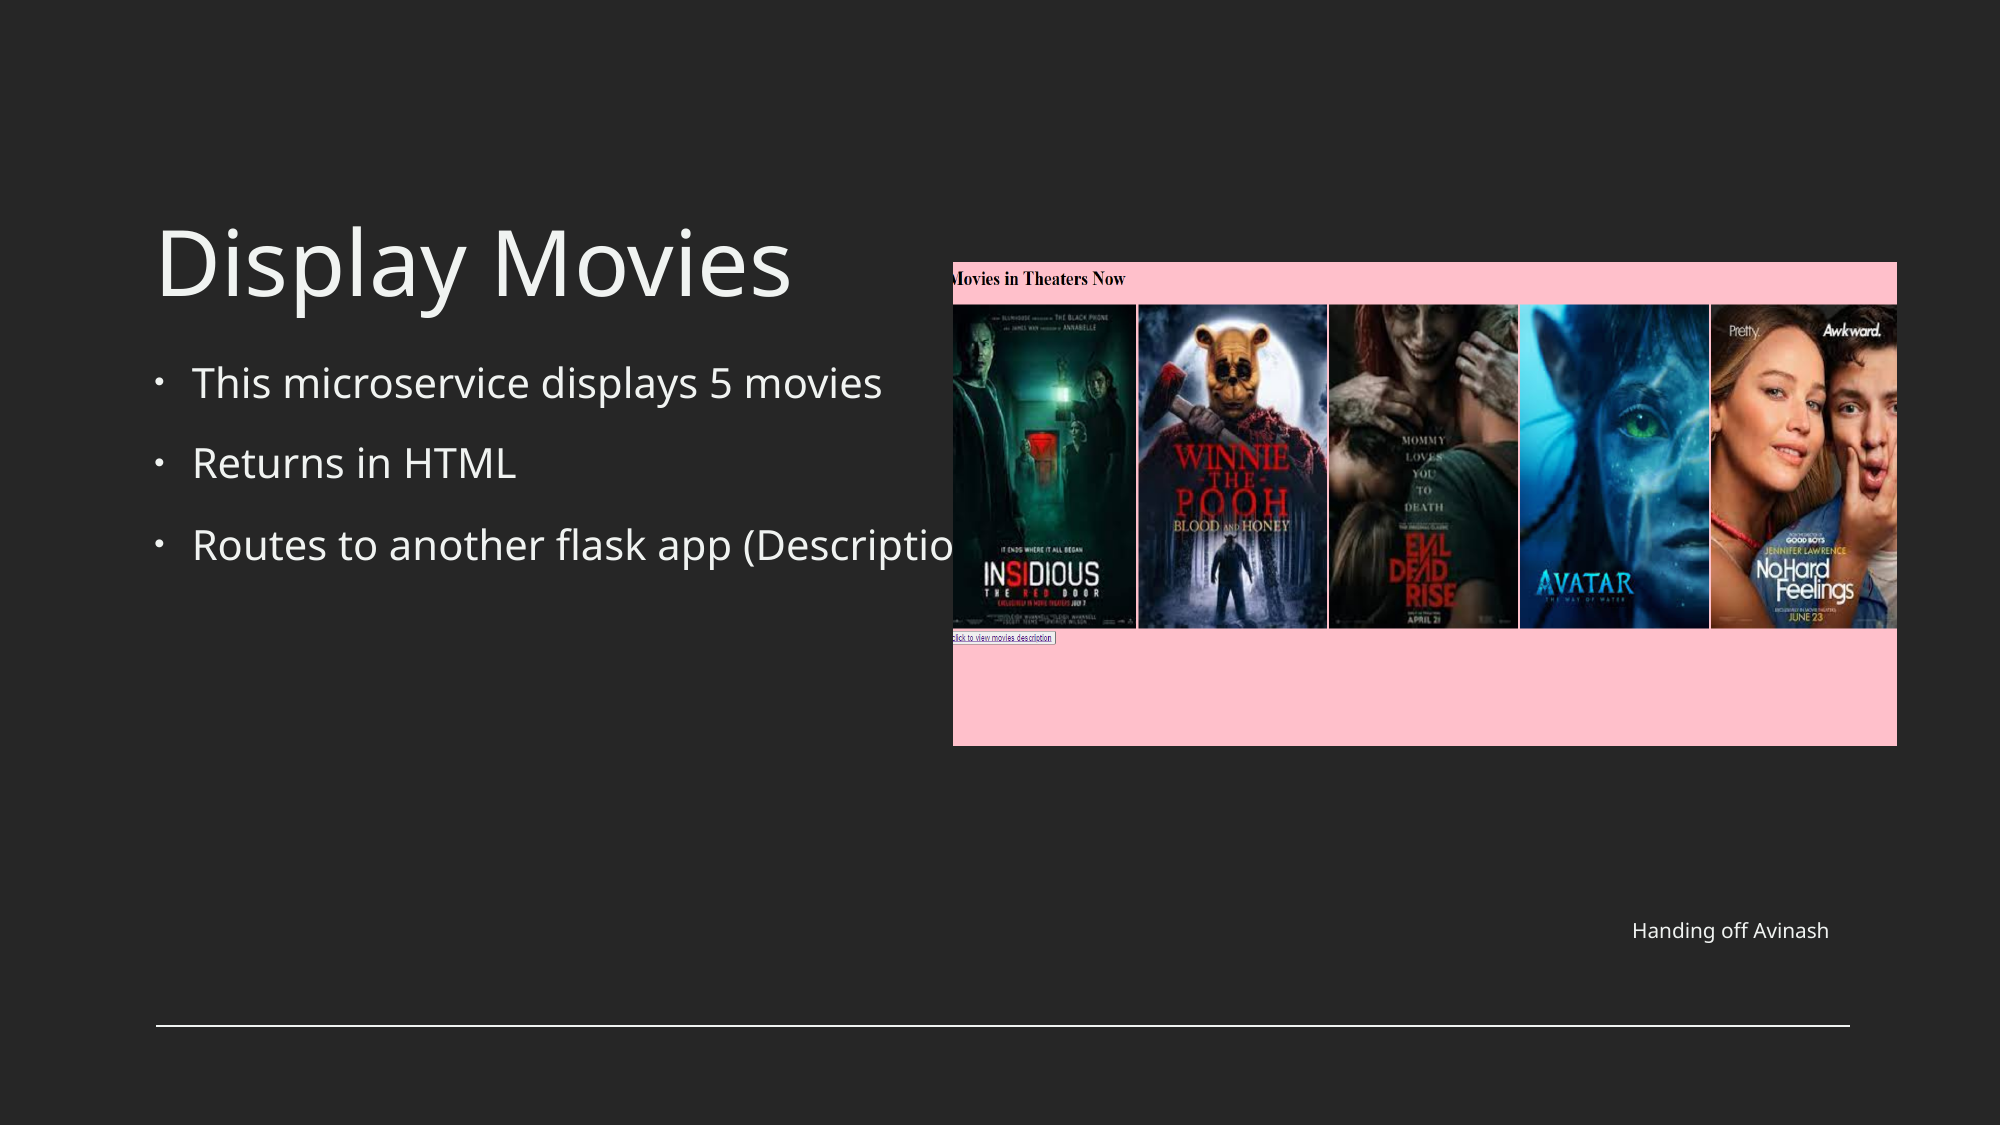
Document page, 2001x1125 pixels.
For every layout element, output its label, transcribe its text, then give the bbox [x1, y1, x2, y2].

picture [953, 262, 1897, 746]
list This microservice displays 5 movies Returns in HTML Routes to another flask app (Descriptions) Handing off Avinash [139, 338, 1850, 980]
title Display Movies [139, 143, 1850, 322]
